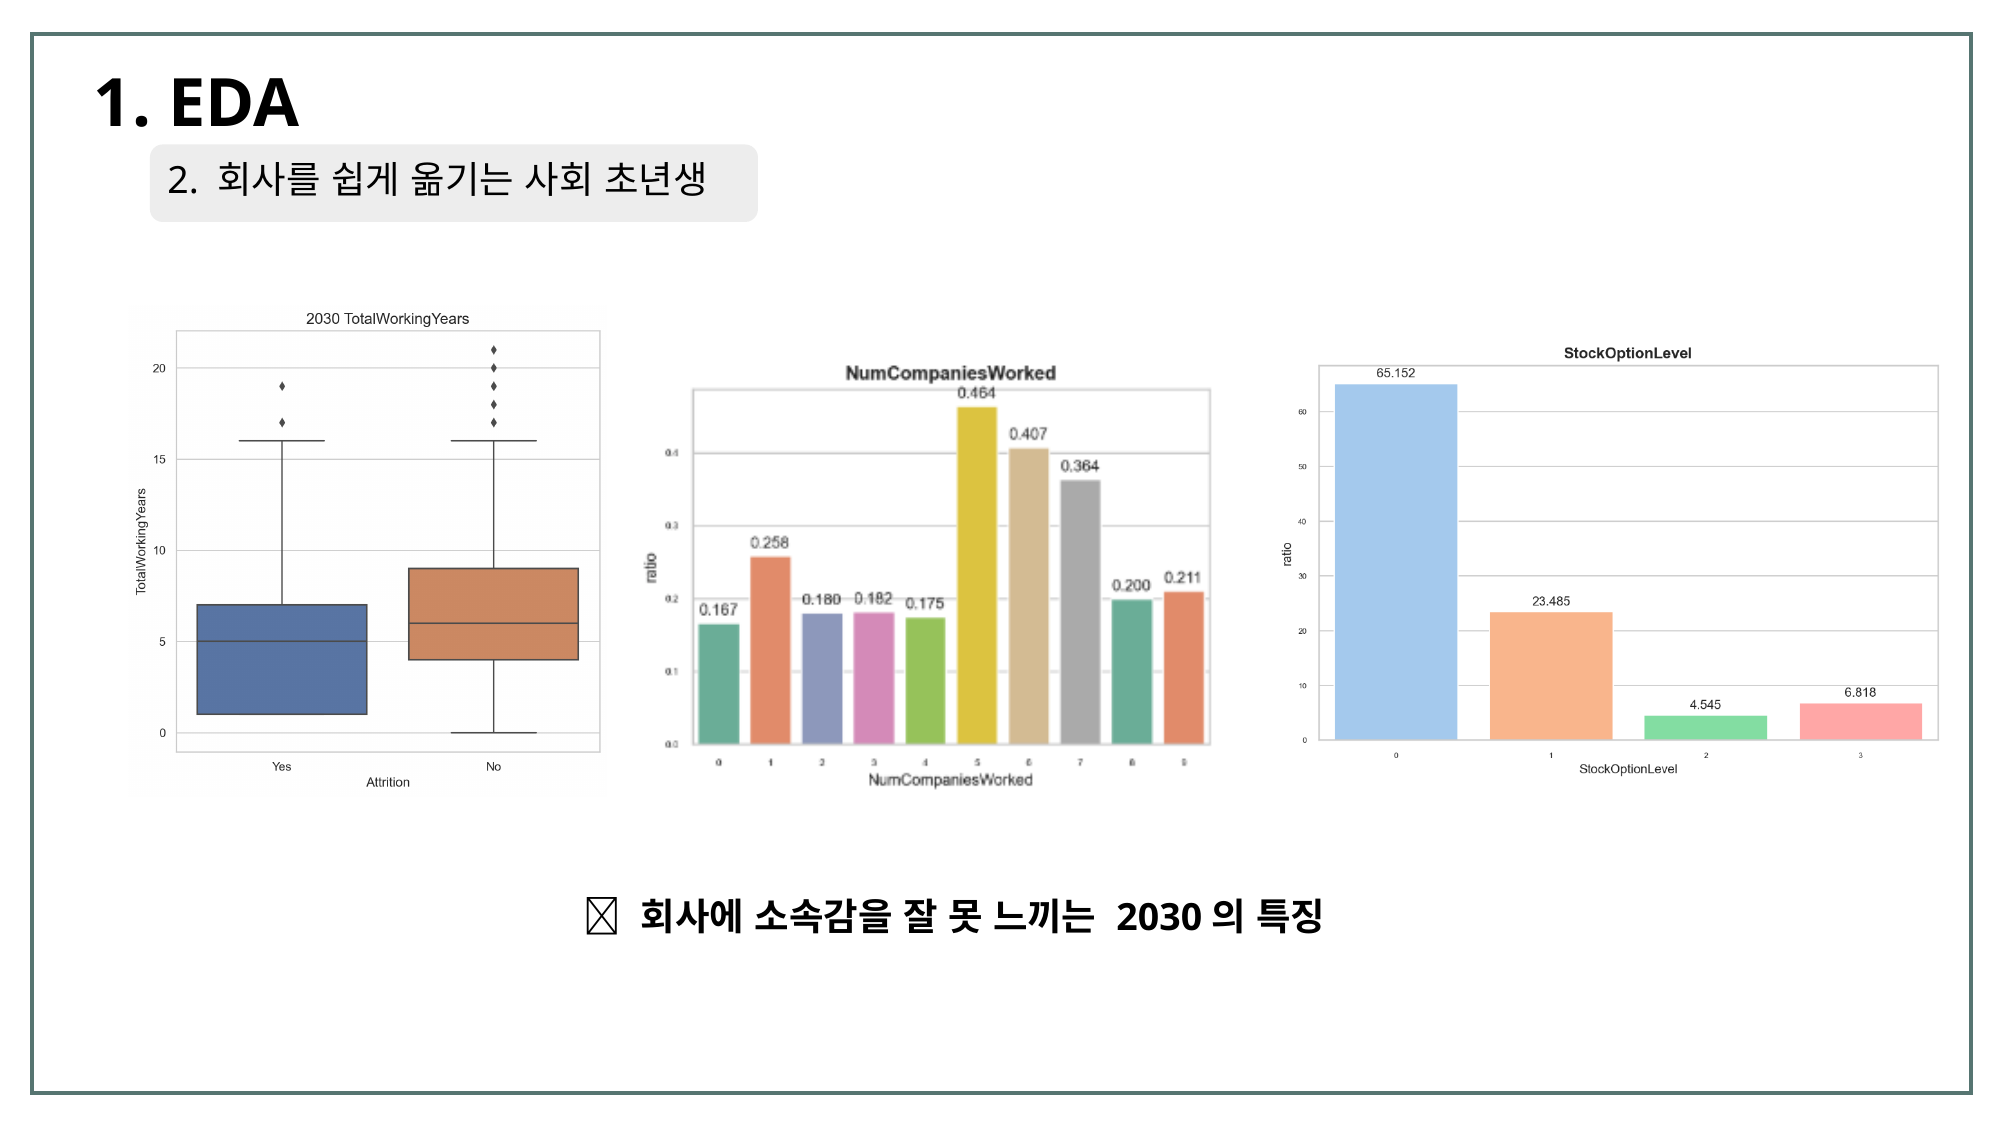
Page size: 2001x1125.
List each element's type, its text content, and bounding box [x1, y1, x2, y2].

picture [128, 305, 607, 797]
picture [1272, 338, 1946, 785]
text_box 2. 회사를 쉽게 옮기는 사회 초년생 [152, 148, 724, 209]
text_box 📌 회사에 소속감을 잘 못 느끼는 2030의 특징 [569, 885, 1341, 946]
text_box [31, 33, 1972, 1094]
picture [635, 357, 1244, 797]
